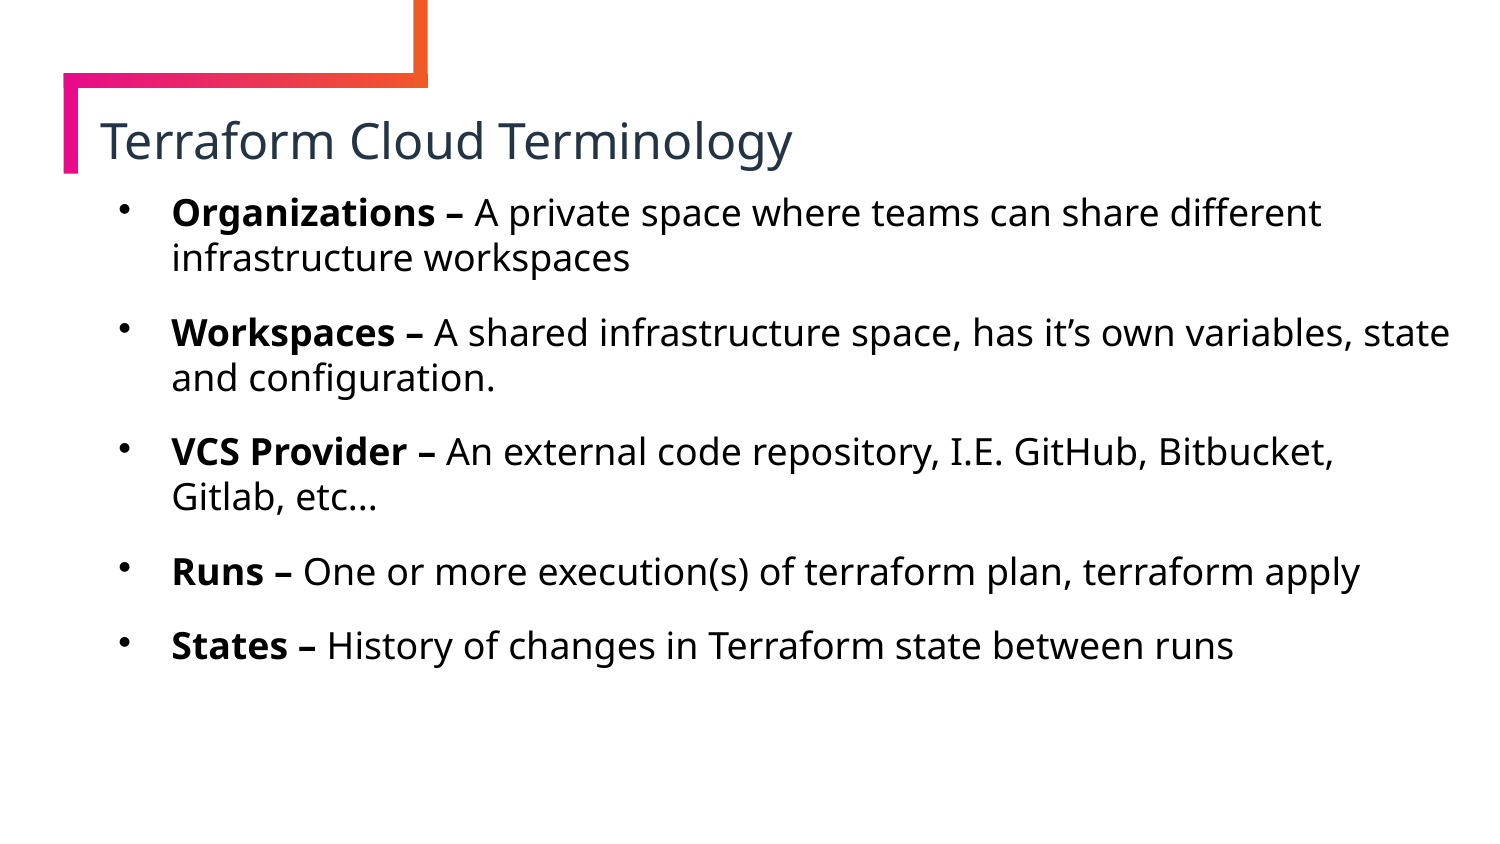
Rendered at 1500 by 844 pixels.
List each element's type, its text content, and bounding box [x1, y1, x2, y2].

title Terraform Cloud Terminology [100, 117, 1455, 169]
list Organizations – A private space where teams can share different infrastructure workspaces Workspaces – A shared infrastructure space, has it’s own variables, state and configuration. VCS Provider – An external code repository, I.E. GitHub, Bitbucket, Gitlab, etc... Runs – One or more execution(s) of terraform plan, terraform apply States – History of changes in Terraform state between runs [100, 189, 1455, 750]
